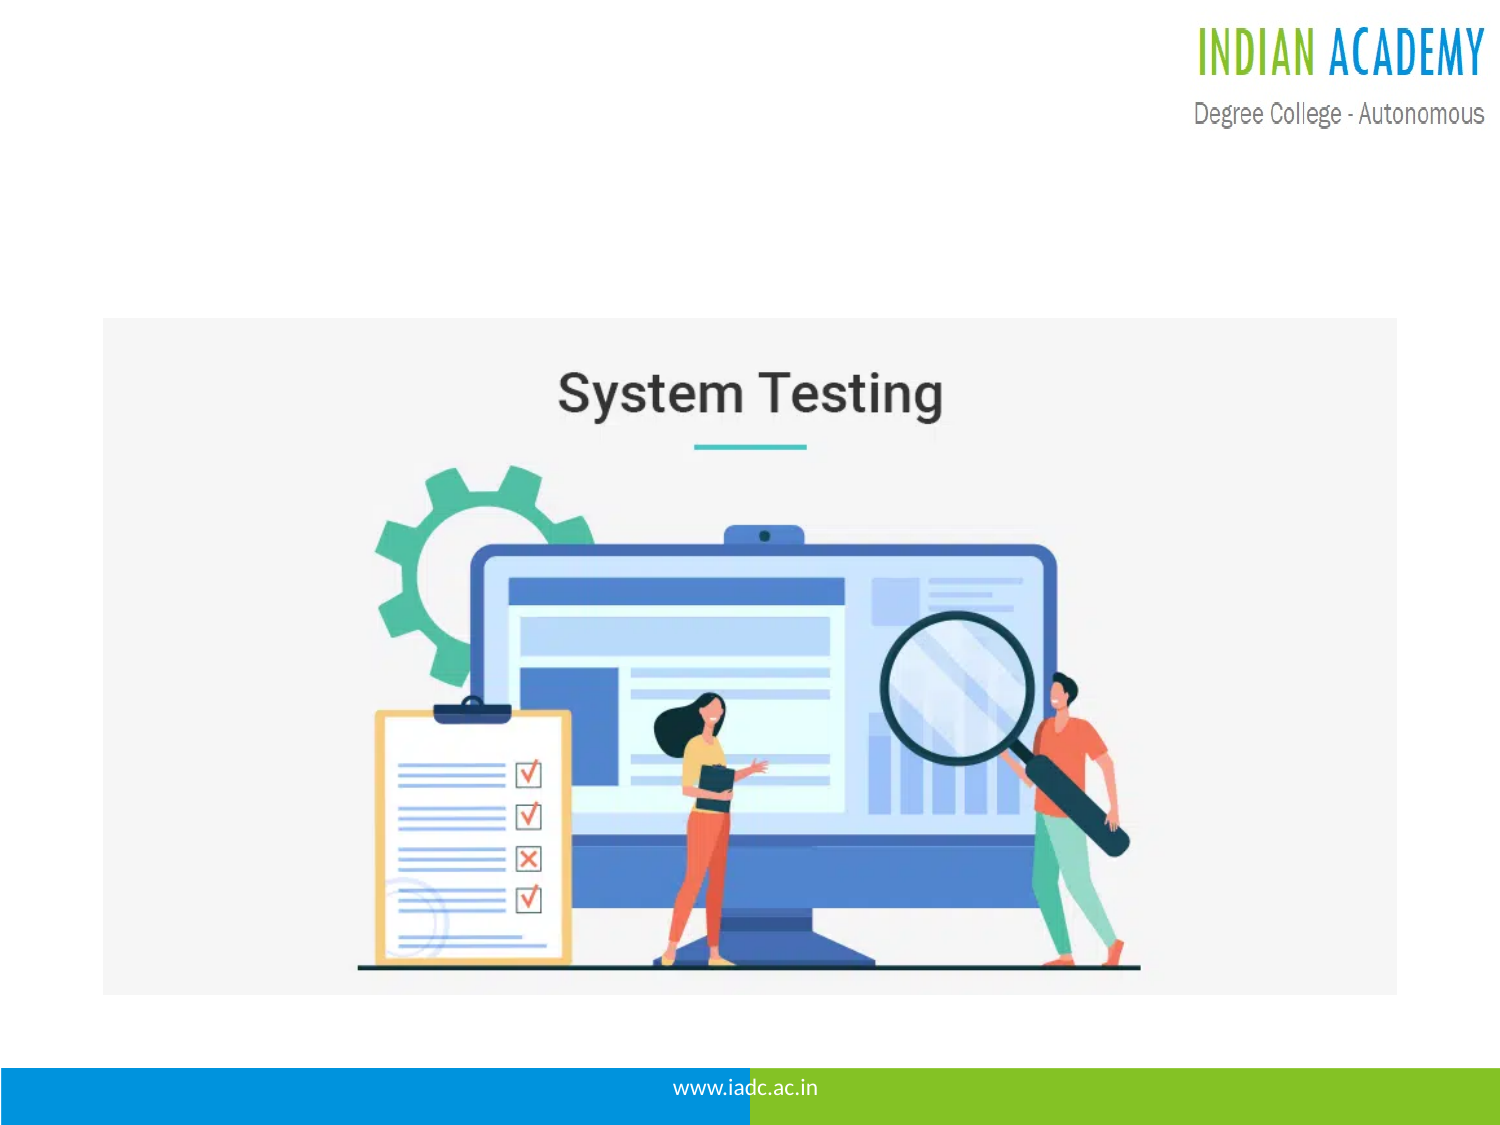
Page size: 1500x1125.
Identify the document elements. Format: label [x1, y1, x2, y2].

list [103, 317, 1397, 995]
picture [1182, 7, 1495, 140]
picture [751, 1068, 1500, 1125]
